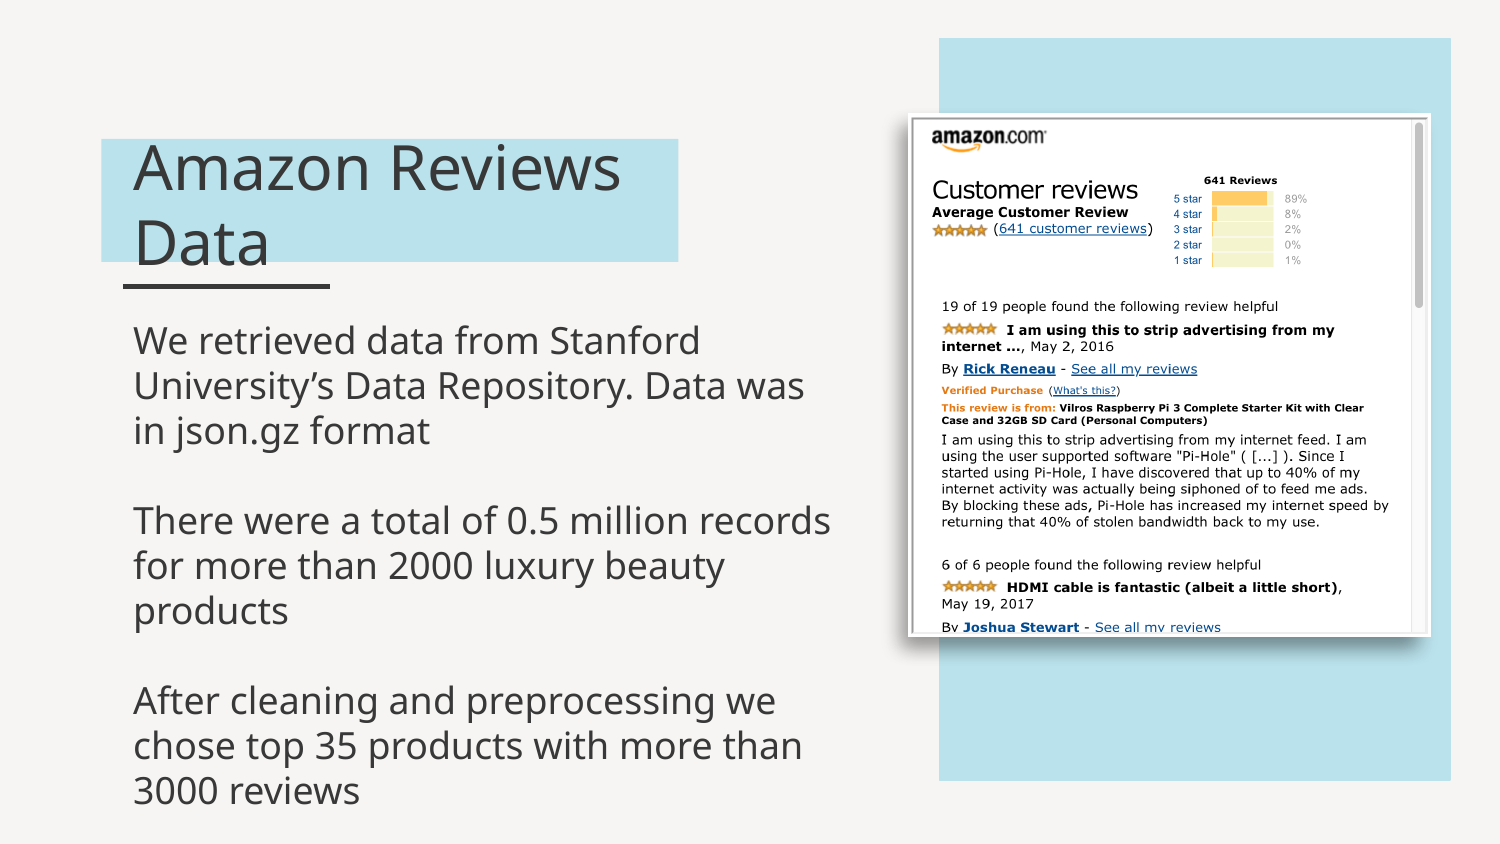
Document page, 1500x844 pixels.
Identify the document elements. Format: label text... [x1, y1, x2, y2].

text_box [101, 138, 118, 262]
text_box [939, 38, 1451, 781]
subtitle We retrieved data from Stanford University’s Data Repository. Data was in json.gz format There were a total of 0.5 million records for more than 2000 luxury beauty products After cleaning and preprocessing we chose top 35 products with more than 3000 reviews [118, 302, 864, 747]
picture [908, 112, 1432, 637]
title Amazon Reviews Data [118, 113, 750, 302]
